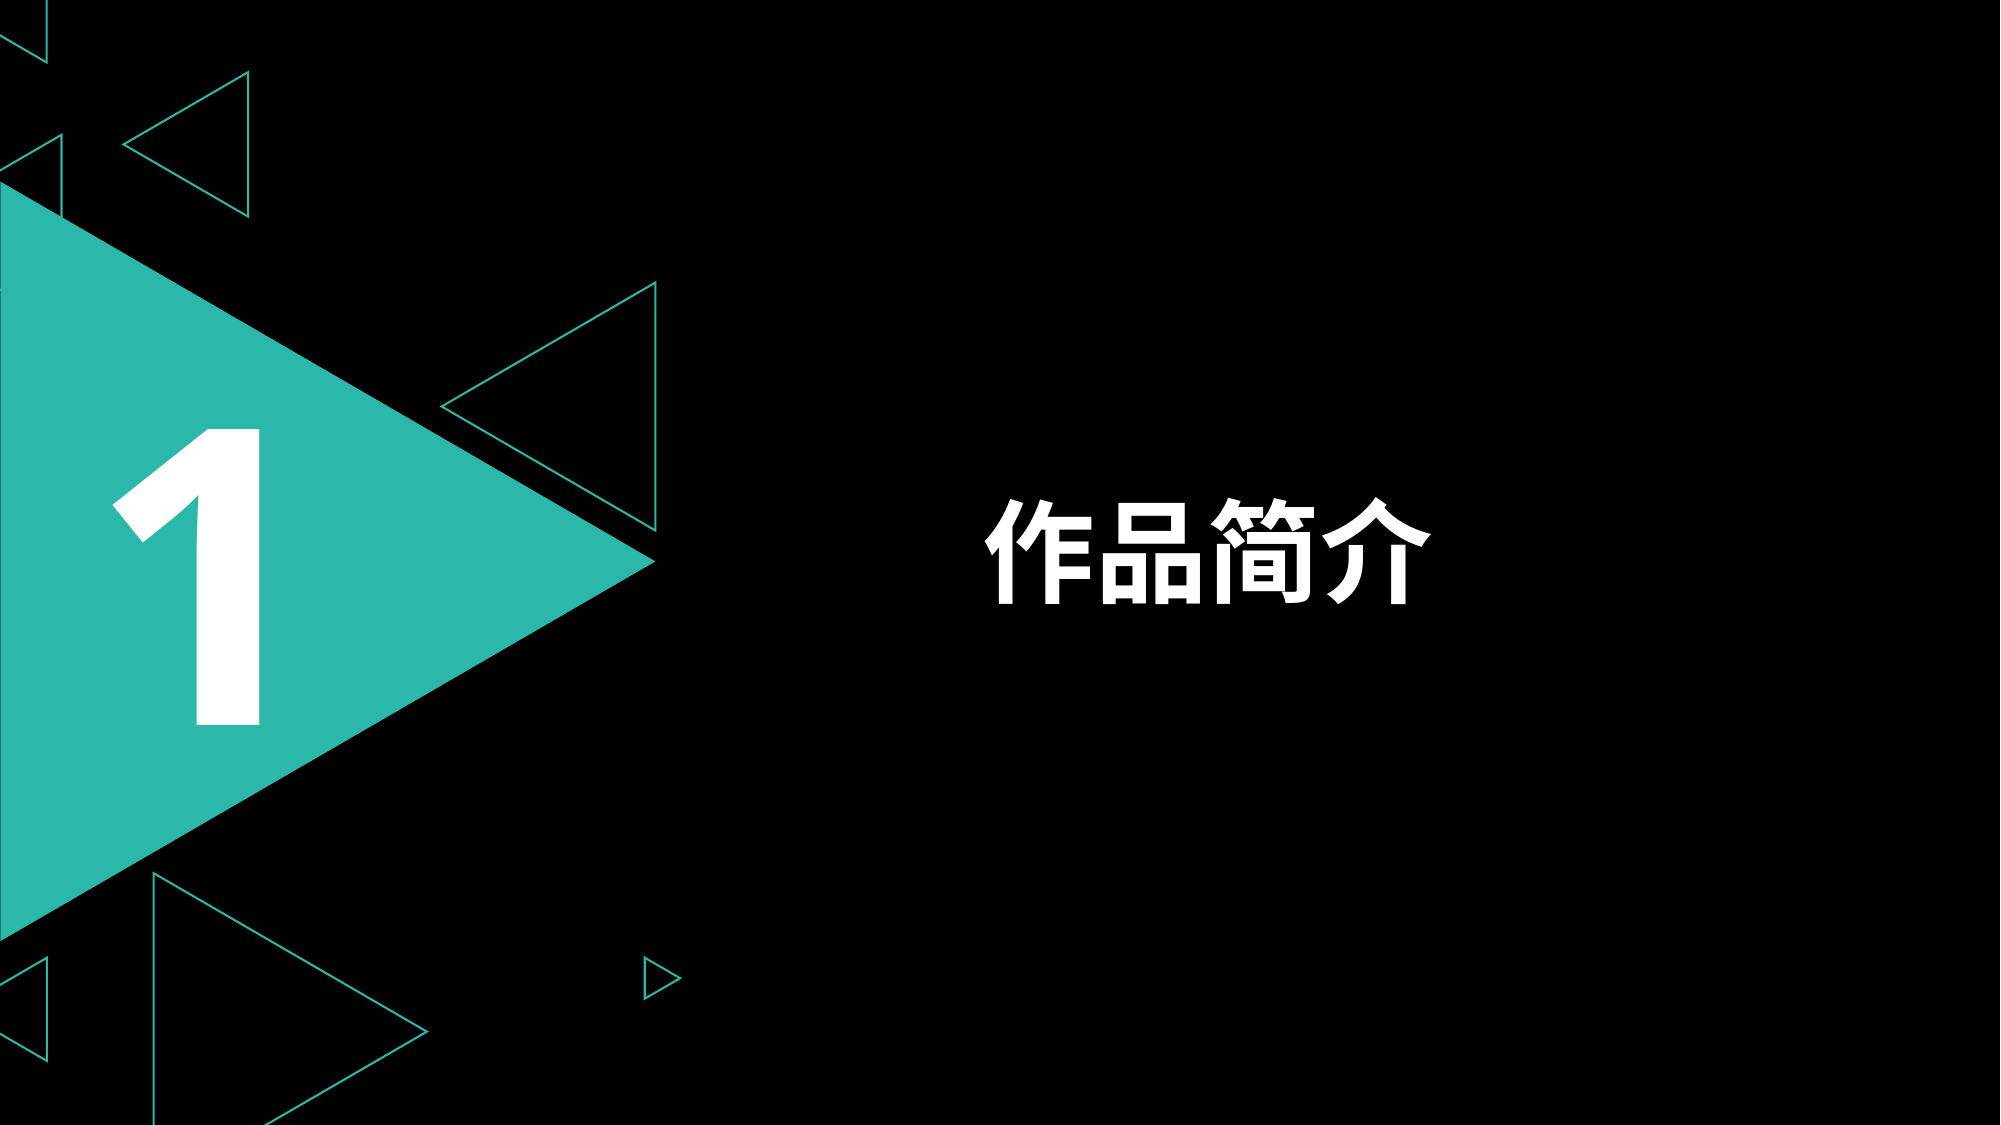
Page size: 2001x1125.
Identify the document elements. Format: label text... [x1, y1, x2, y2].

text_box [0, 129, 953, 996]
text_box 作品简介 [967, 475, 1484, 625]
